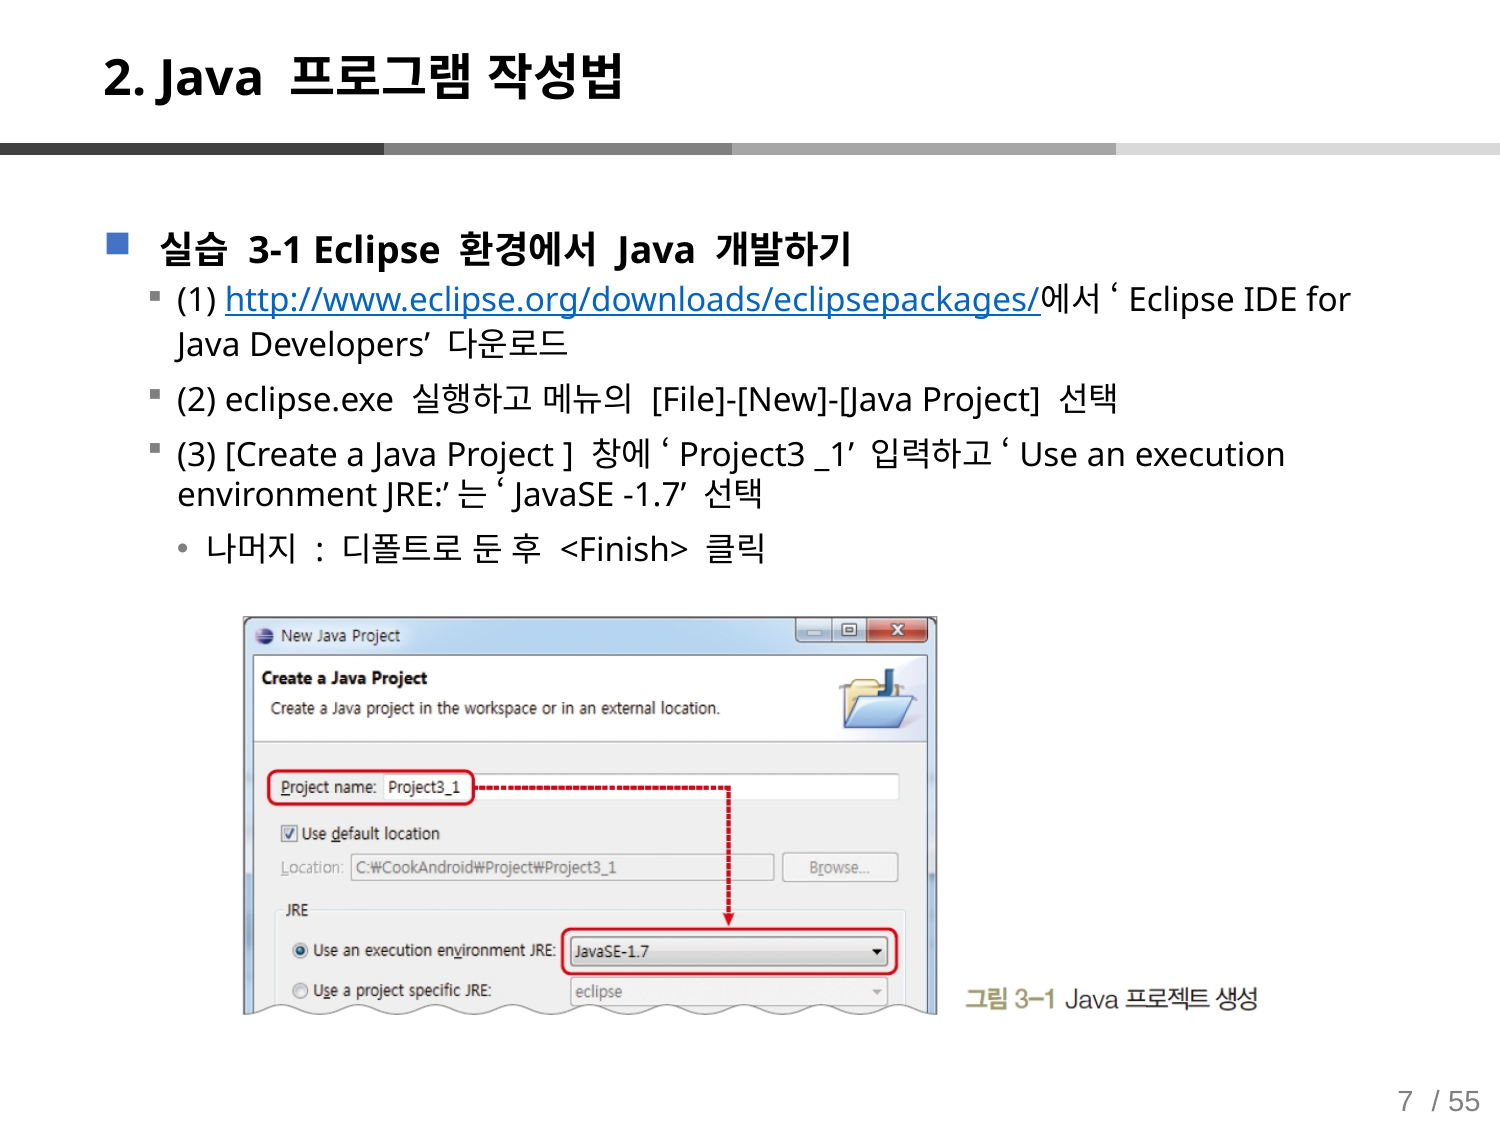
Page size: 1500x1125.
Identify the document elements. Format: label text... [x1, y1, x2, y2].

picture [237, 610, 1263, 1021]
title 2. Java 프로그램 작성법 [88, 30, 1211, 121]
list 실습 3-1 Eclipse 환경에서 Java 개발하기 (1) http://www.eclipse.org/downloads/eclipsepackages/에서 ‘Eclipse IDE for Java Developers’ 다운로드 (2) eclipse.exe 실행하고 메뉴의 [File]-[New]-[Java Project] 선택 (3) [Create a Java Project ] 창에 ‘Project3 _1’ 입력하고 ‘Use an execution environment JRE:’는 ‘JavaSE -1.7’ 선택 나머지 : 디폴트로 둔 후 <Finish> 클릭 [88, 196, 1436, 1083]
